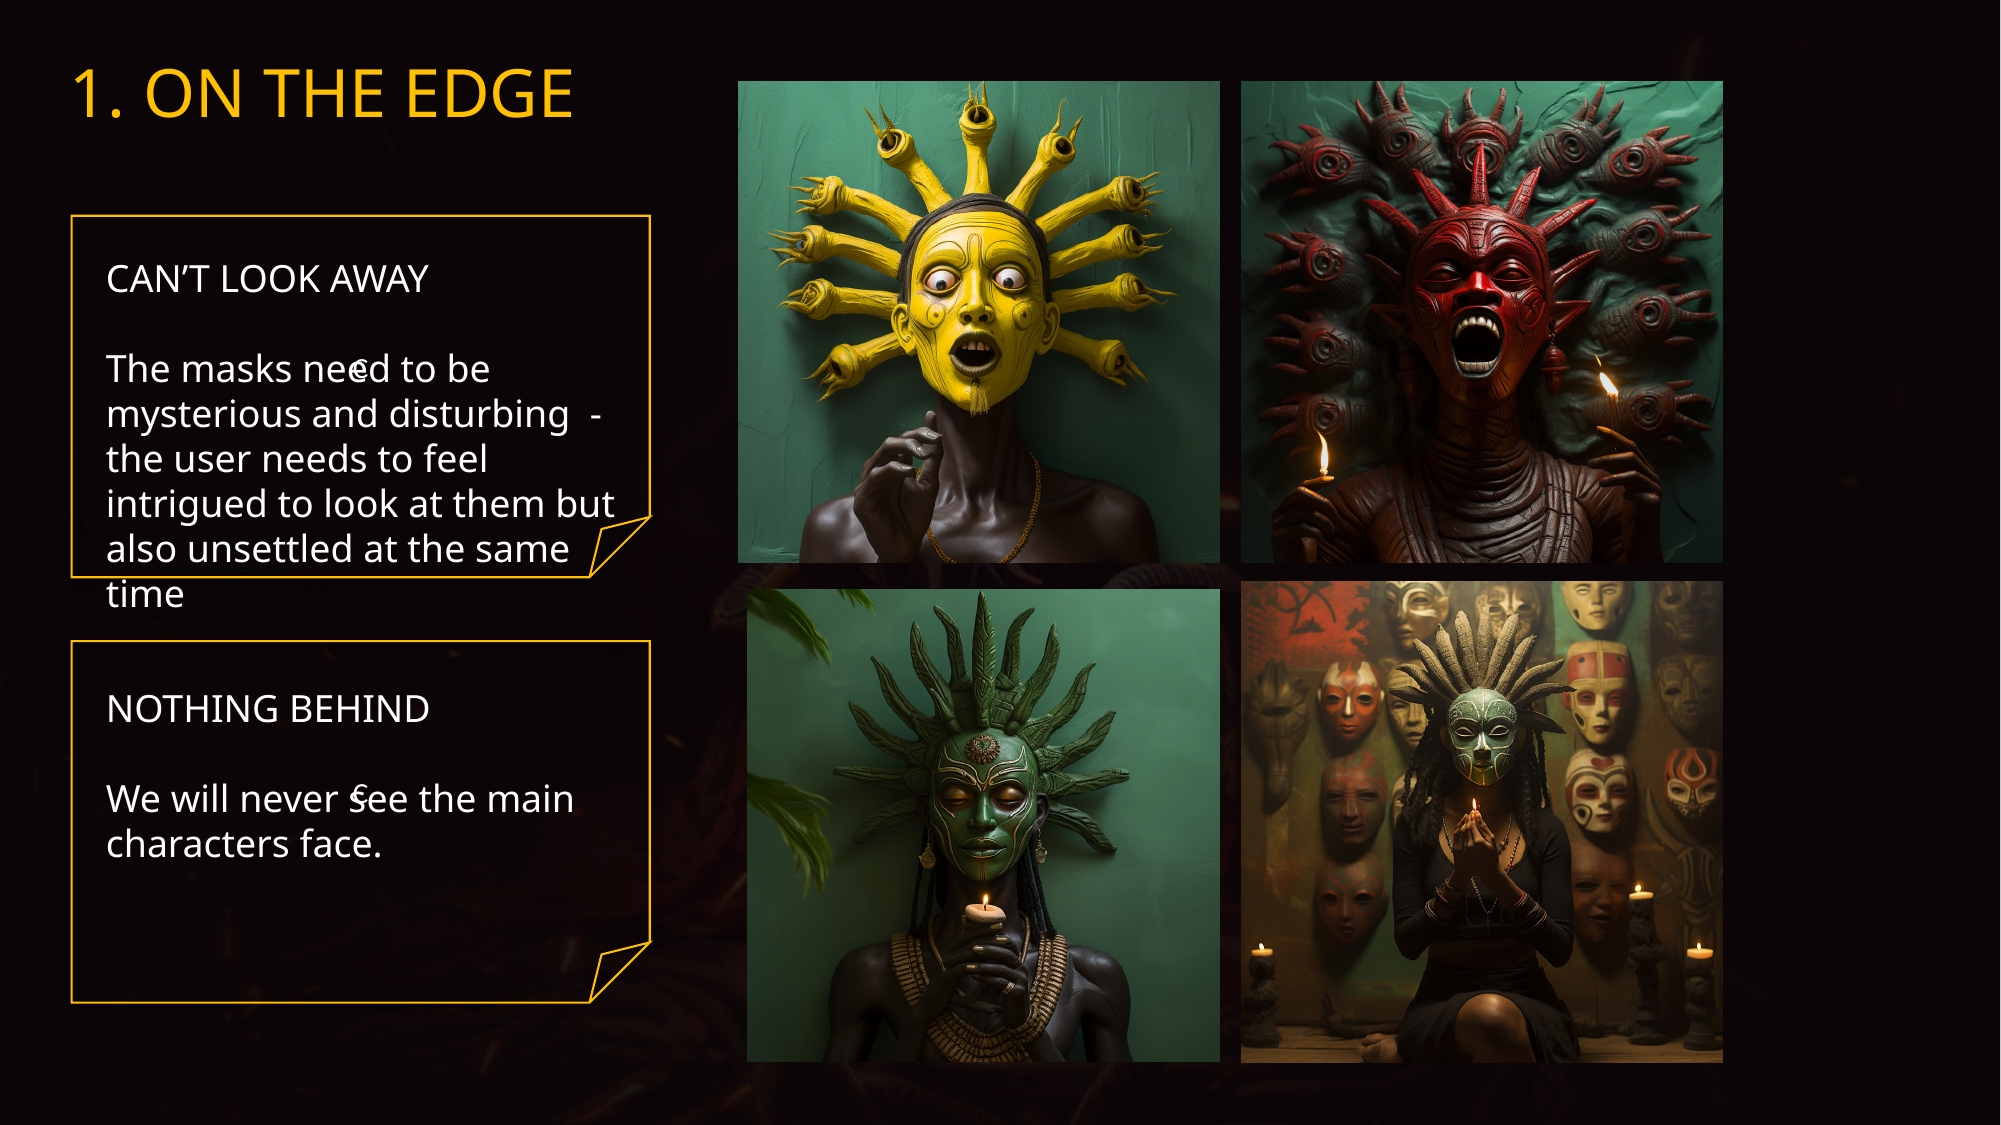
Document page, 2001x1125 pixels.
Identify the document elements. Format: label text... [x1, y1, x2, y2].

picture [738, 80, 1220, 563]
picture [1241, 80, 1723, 563]
text_box C [70, 640, 654, 1004]
picture [1241, 581, 1723, 1063]
text_box C [70, 214, 654, 579]
text_box NOTHING BEHIND We will never see the main characters face. [91, 678, 631, 873]
text_box 1. ON THE EDGE [55, 43, 650, 139]
picture [747, 589, 1220, 1062]
text_box CAN’T LOOK AWAY The masks need to be mysterious and disturbing - the user needs to feel intrigued to look at them but also unsettled at the same time [91, 247, 631, 623]
